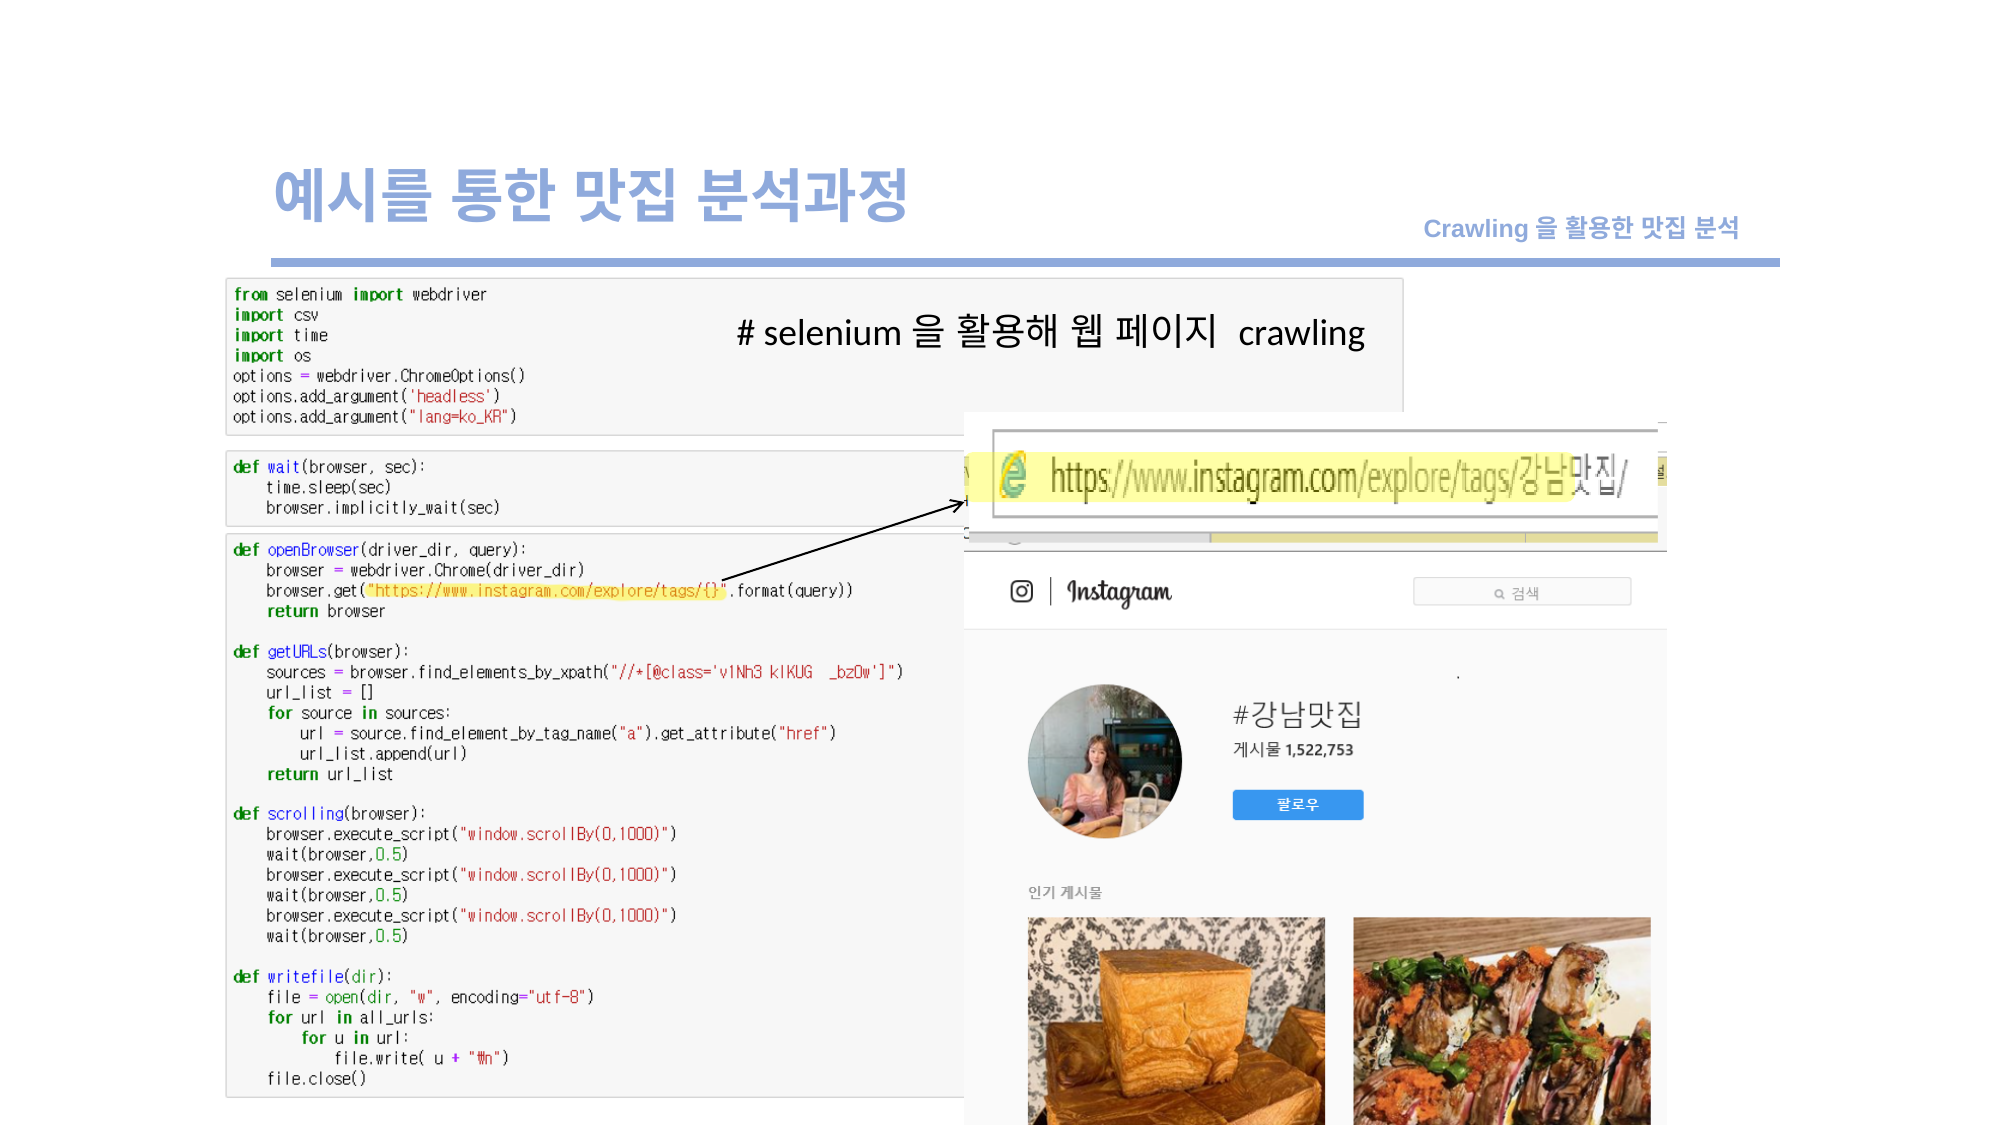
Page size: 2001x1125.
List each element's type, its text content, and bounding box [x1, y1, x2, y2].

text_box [721, 502, 965, 581]
text_box Crawling을 활용한 맛집 분석 [1363, 190, 1794, 251]
picture [222, 273, 1667, 1125]
text_box 예시를 통한 맛집 분석과정 [258, 146, 1104, 251]
